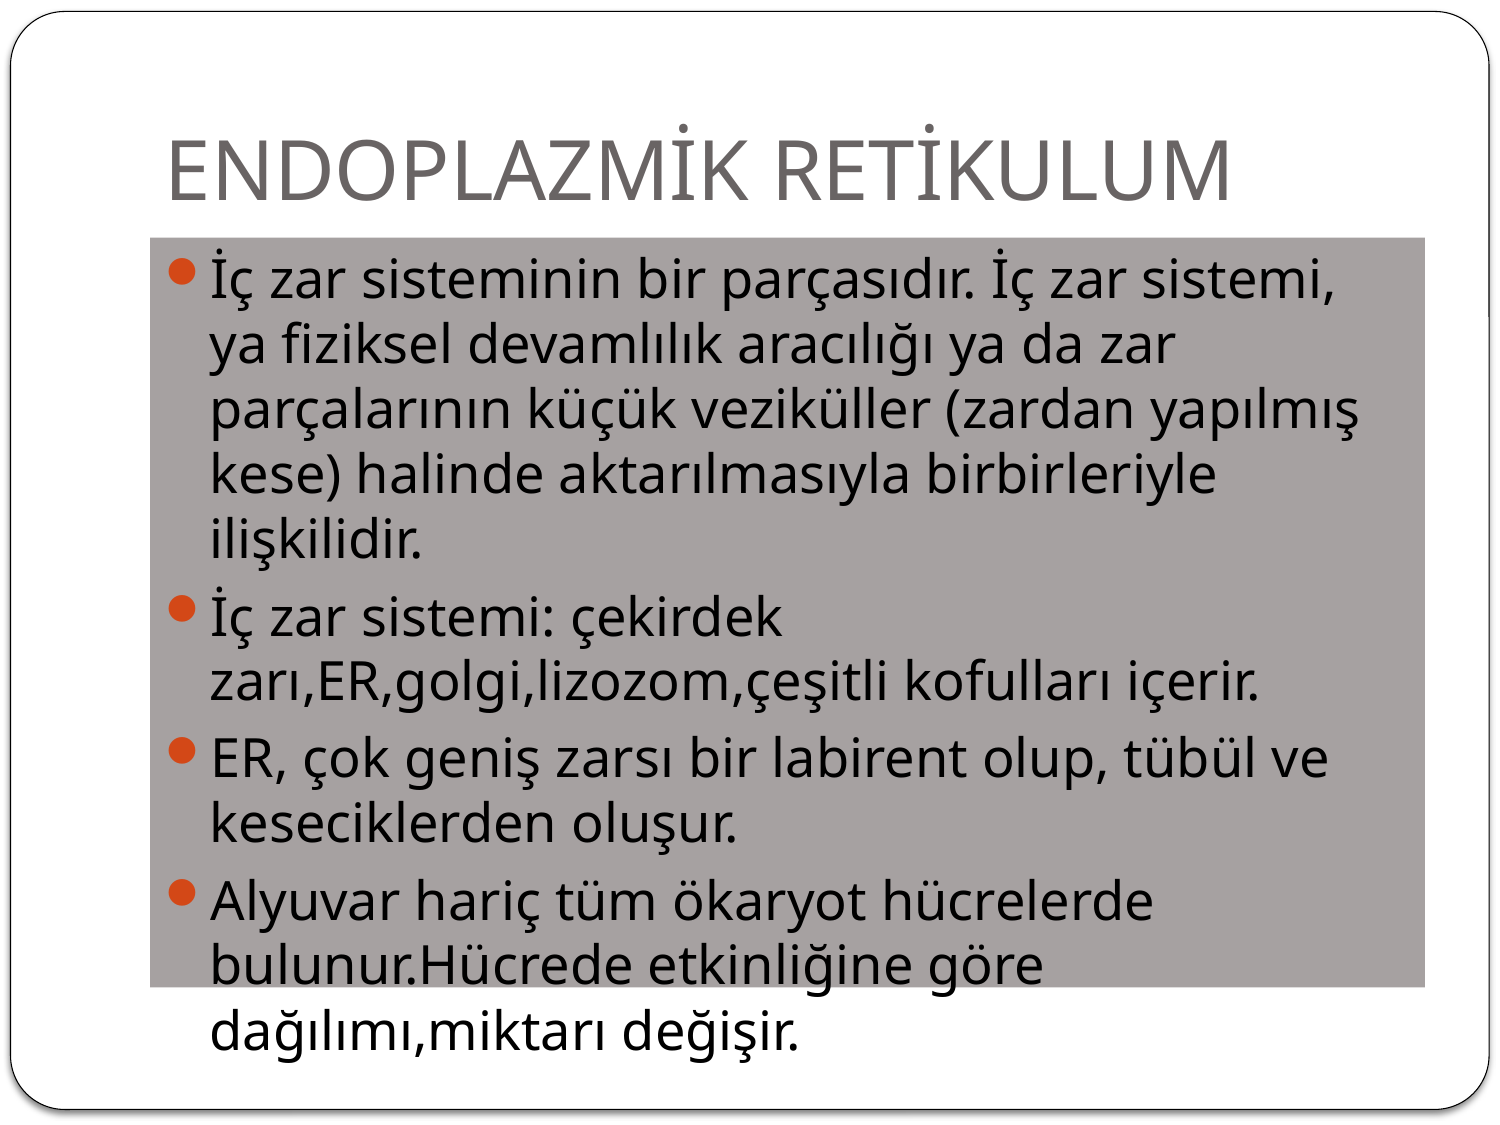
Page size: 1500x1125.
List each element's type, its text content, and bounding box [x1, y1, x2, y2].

list İç zar sisteminin bir parçasıdır. İç zar sistemi, ya fiziksel devamlılık aracılığı ya da zar parçalarının küçük veziküller (zardan yapılmış kese) halinde aktarılmasıyla birbirleriyle ilişkilidir. İç zar sistemi: çekirdek zarı,ER,golgi,lizozom,çeşitli kofulları içerir. ER, çok geniş zarsı bir labirent olup, tübül ve keseciklerden oluşur. Alyuvar hariç tüm ökaryot hücrelerde bulunur.Hücrede etkinliğine göre dağılımı,miktarı değişir. [150, 237, 1425, 988]
title ENDOPLAZMİK RETİKULUM [150, 45, 1425, 233]
